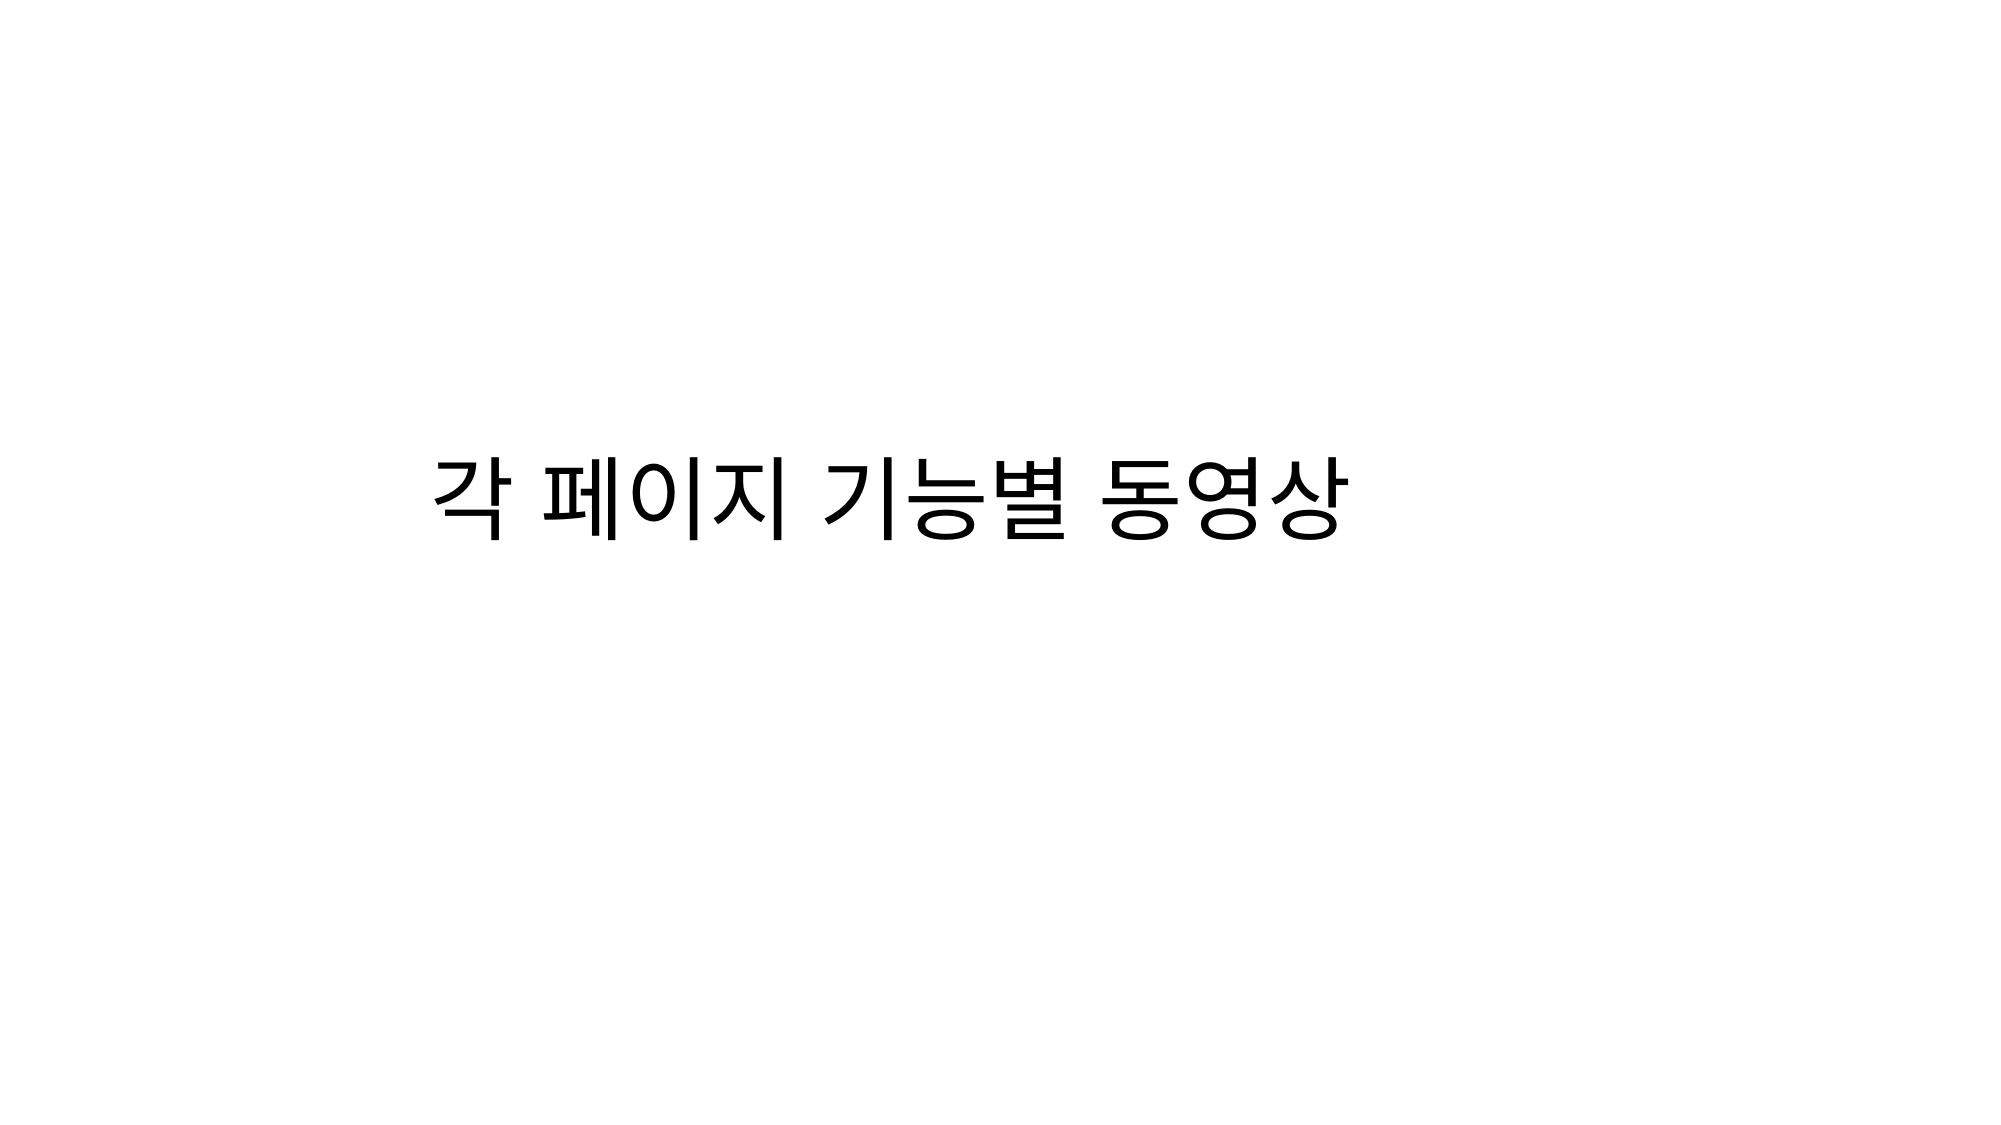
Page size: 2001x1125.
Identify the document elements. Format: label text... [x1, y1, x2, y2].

title 각 페이지 기능별 동영상 [415, 395, 1471, 613]
